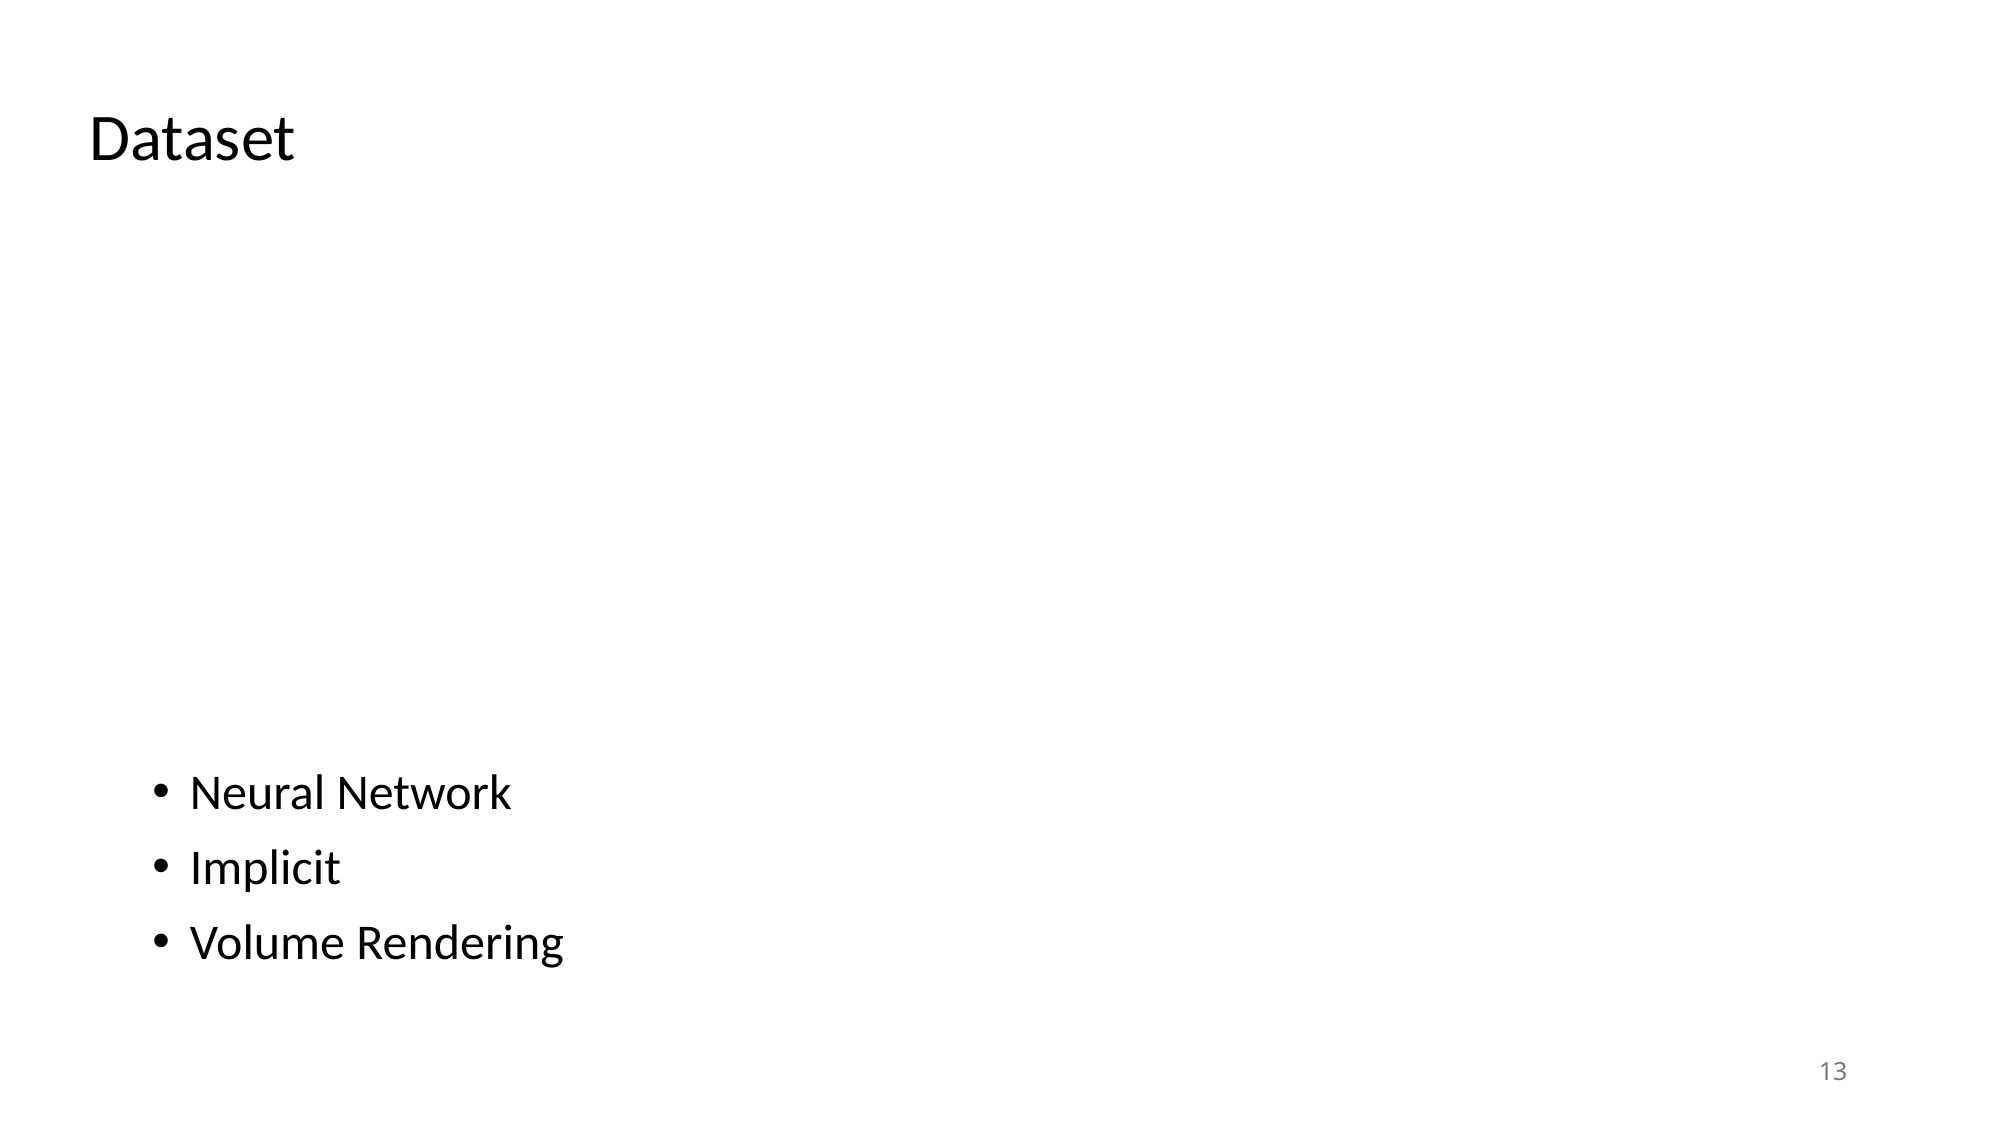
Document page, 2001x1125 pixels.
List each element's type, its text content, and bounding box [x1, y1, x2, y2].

text_box Dataset [74, 61, 1800, 217]
list Neural Network Implicit Volume Rendering [137, 758, 1863, 1044]
slide_number 13 [1412, 1042, 1863, 1103]
